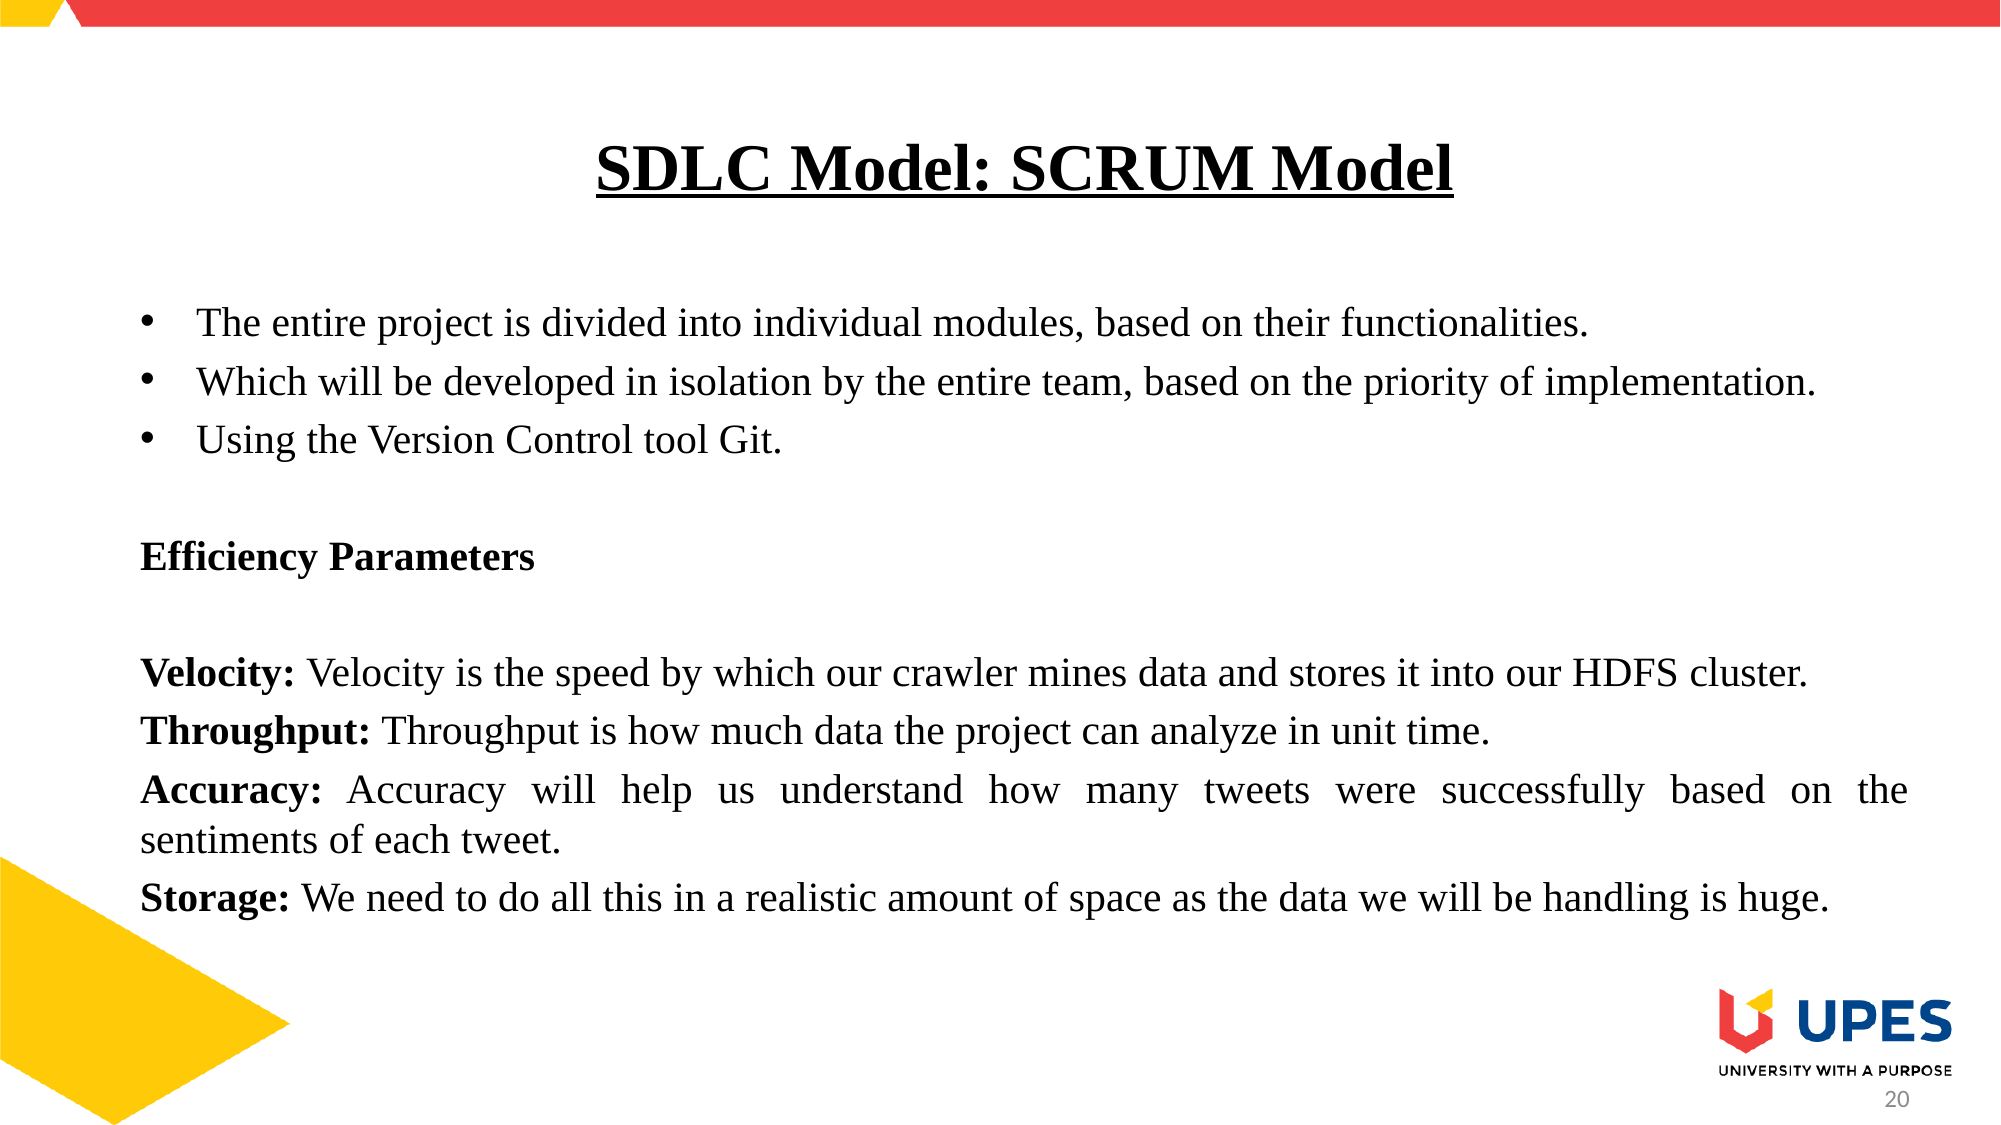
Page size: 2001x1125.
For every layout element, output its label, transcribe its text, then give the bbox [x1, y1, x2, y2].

picture [0, 0, 2001, 1125]
title SDLC Model: SCRUM Model [125, 70, 1925, 258]
list The entire project is divided into individual modules, based on their functionalities. Which will be developed in isolation by the entire team, based on the priority of implementation. Using the Version Control tool Git. Efficiency Parameters Velocity: Velocity is the speed by which our crawler mines data and stores it into our HDFS cluster. Throughput: Throughput is how much data the project can analyze in unit time. Accuracy: Accuracy will help us understand how many tweets were successfully based on the sentiments of each tweet. Storage: We need to do all this in a realistic amount of space as the data we will be handling is huge. [125, 287, 1925, 1030]
